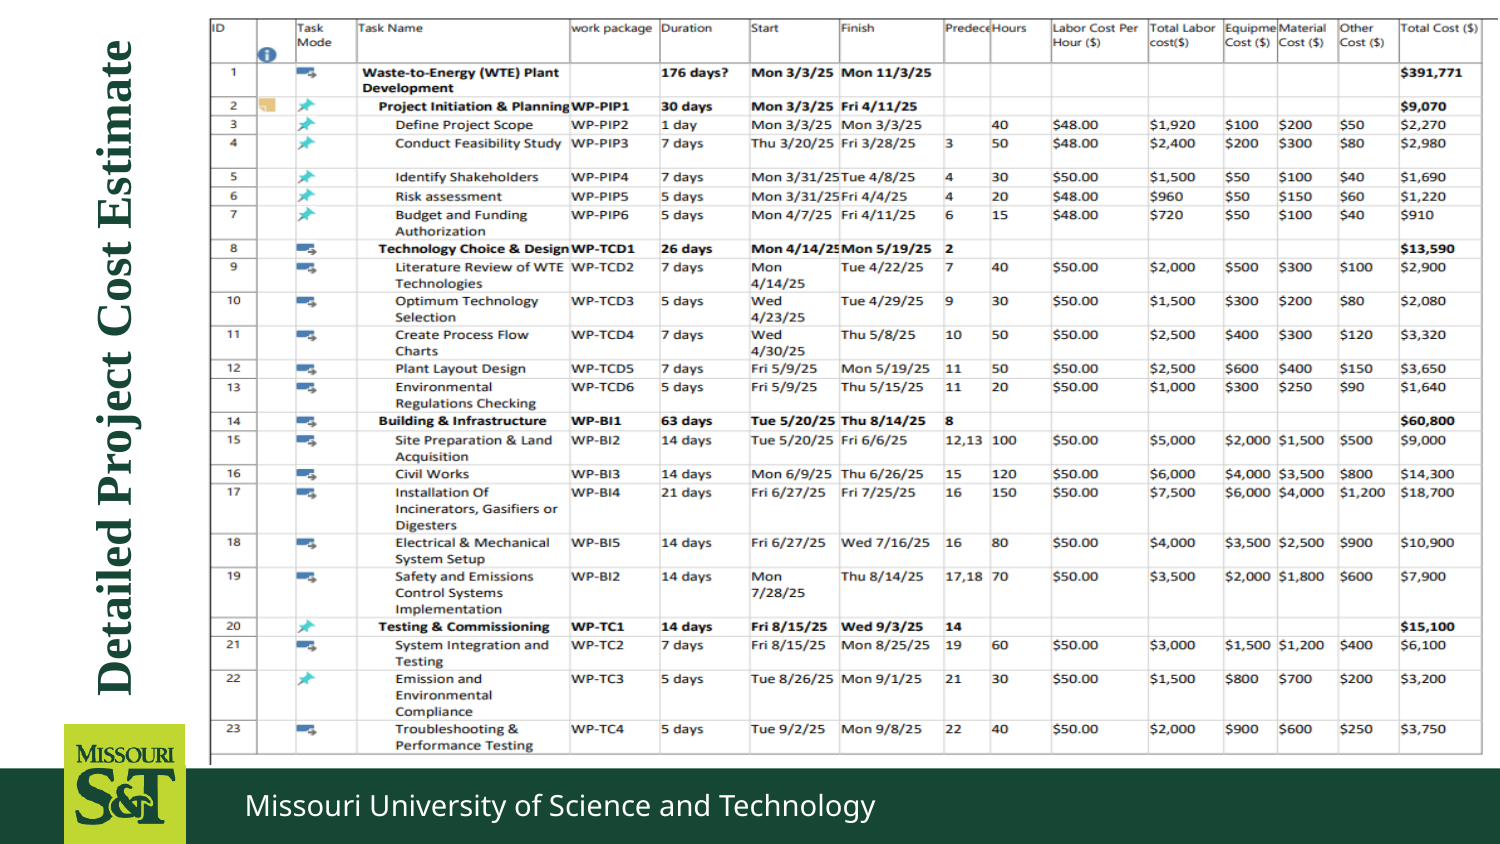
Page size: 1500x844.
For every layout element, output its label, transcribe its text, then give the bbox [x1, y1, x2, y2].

footer Missouri University of Science and Technology [229, 776, 1182, 837]
text_box Detailed Project Cost Estimate [87, 33, 154, 716]
picture [64, 0, 1498, 844]
